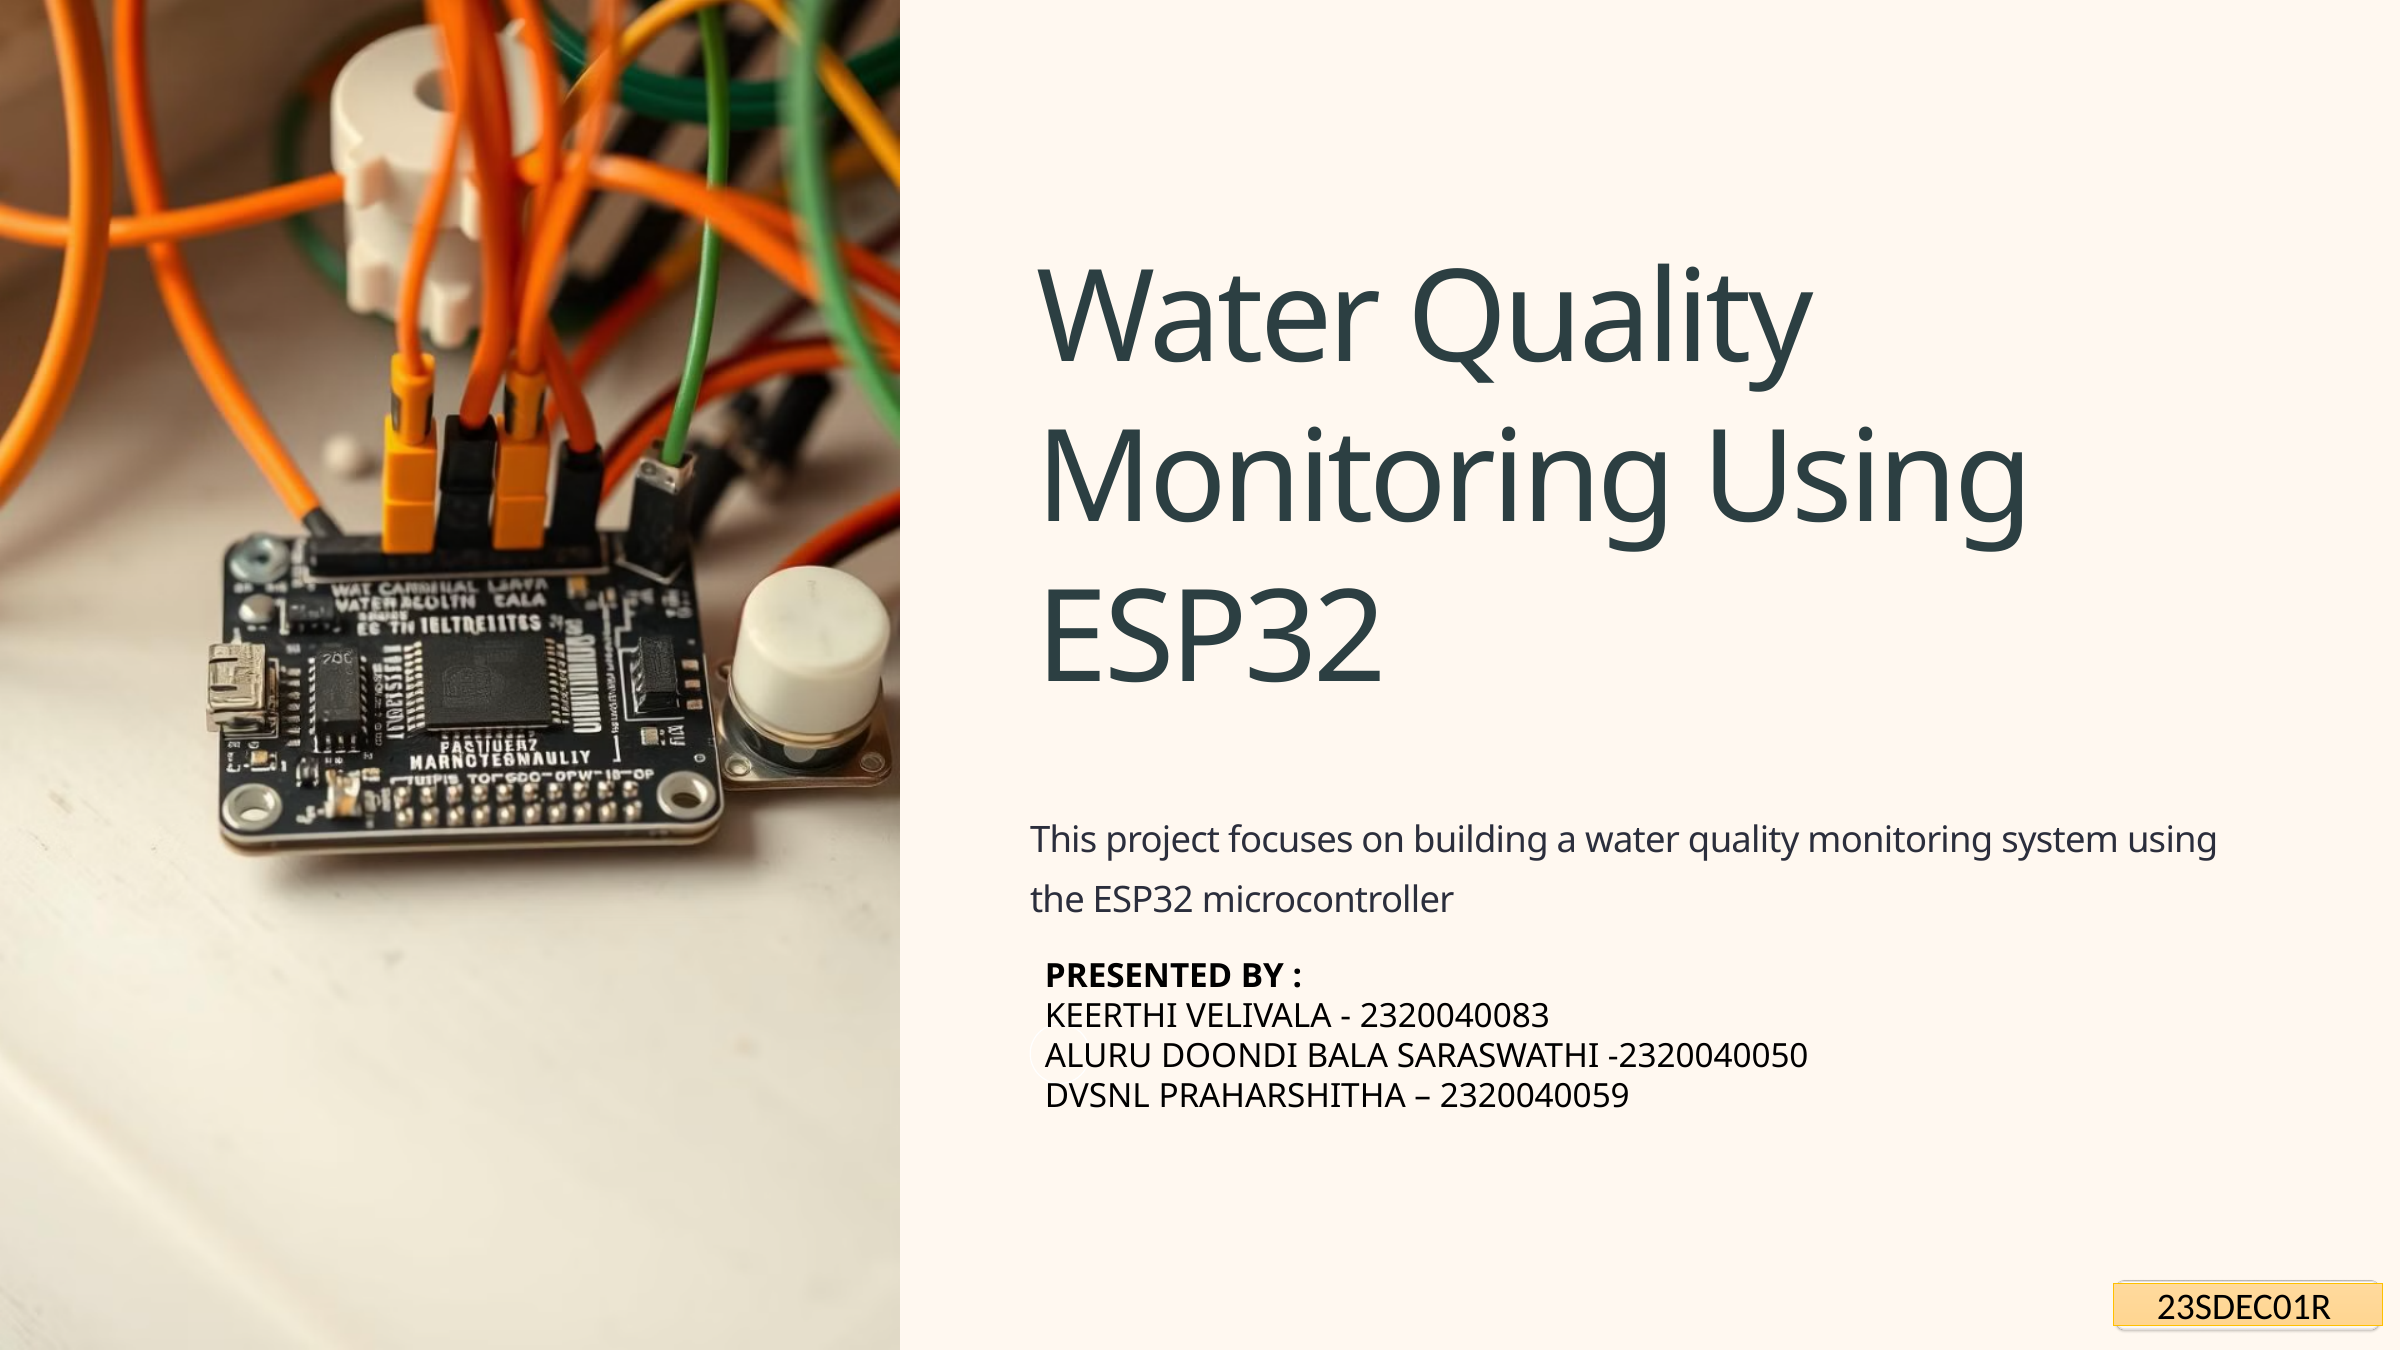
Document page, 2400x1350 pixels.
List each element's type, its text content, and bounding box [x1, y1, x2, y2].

picture [2106, 1271, 2389, 1339]
text_box This project focuses on building a water quality monitoring system using the ESP32 microcontroller [1030, 800, 2270, 946]
text_box 23SDEC01R [2113, 1283, 2383, 1326]
picture [0, 0, 900, 1350]
text_box Water Quality Monitoring Using ESP32 [1036, 226, 2277, 708]
text_box PRESENTED BY : KEERTHI VELIVALA - 2320040083 ALURU DOONDI BALA SARASWATHI -2320040050 DVSNL PRAHARSHITHA – 2320040059 [1030, 946, 2357, 1122]
